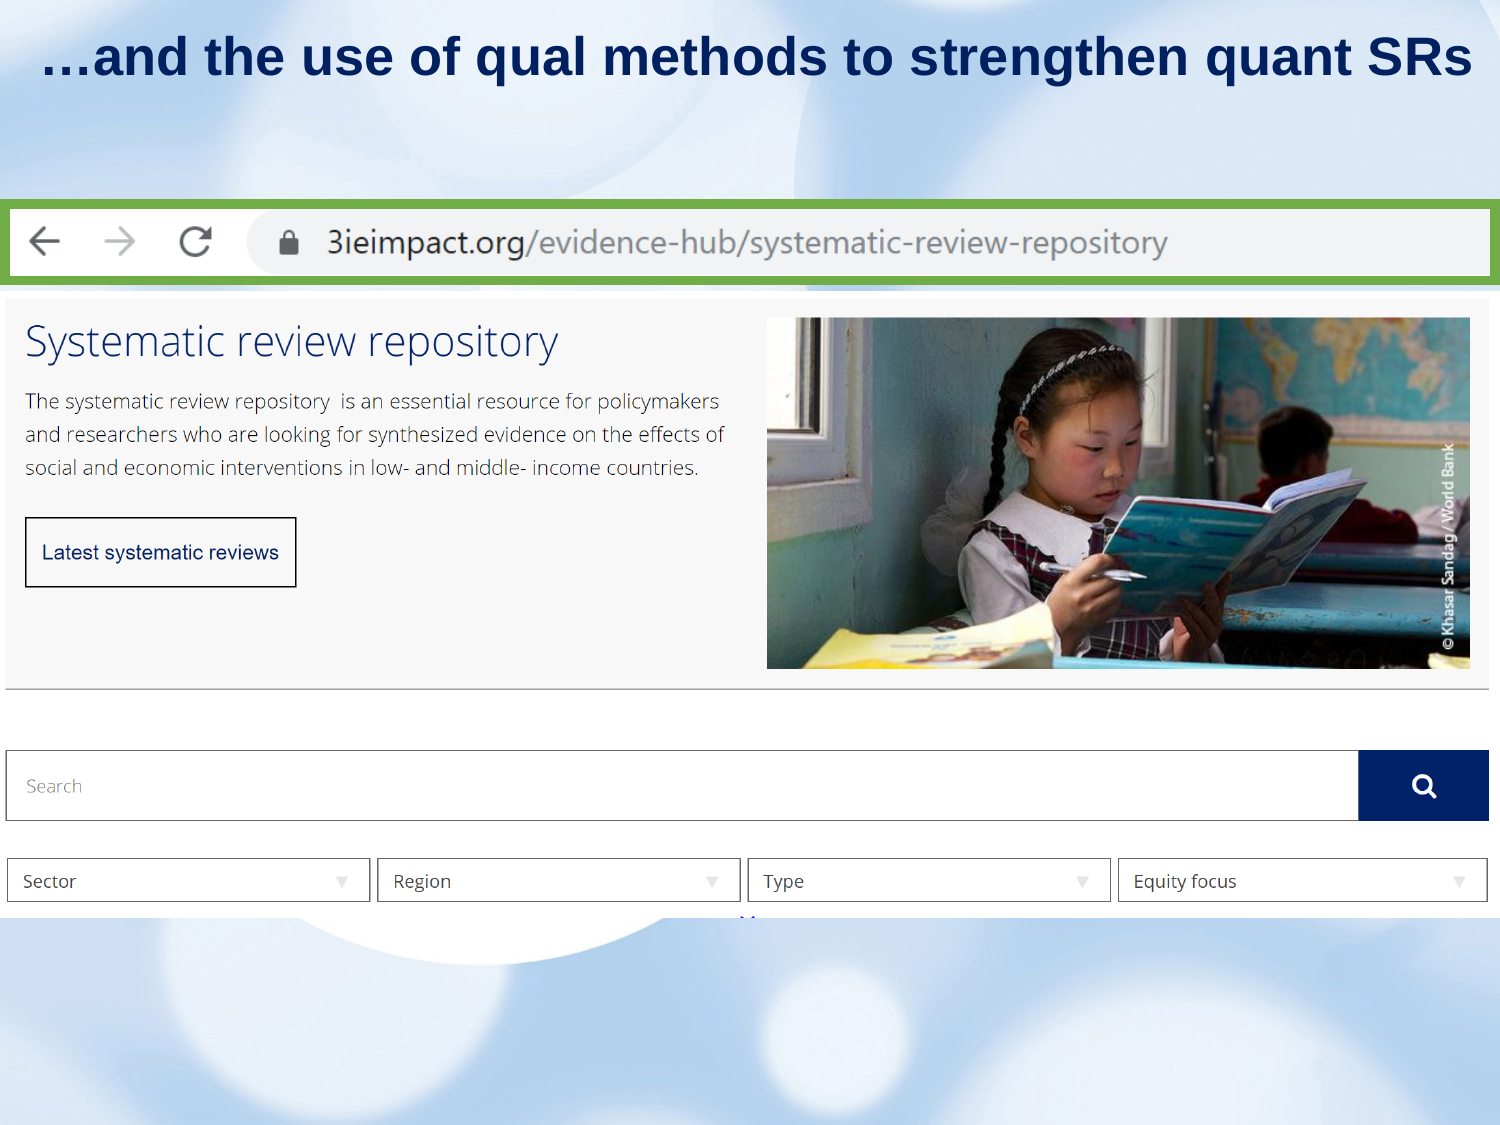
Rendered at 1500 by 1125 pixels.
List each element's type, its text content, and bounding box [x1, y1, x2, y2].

picture [0, 0, 1500, 1125]
text_box …and the use of qual methods to strengthen quant SRs [24, 21, 1500, 120]
